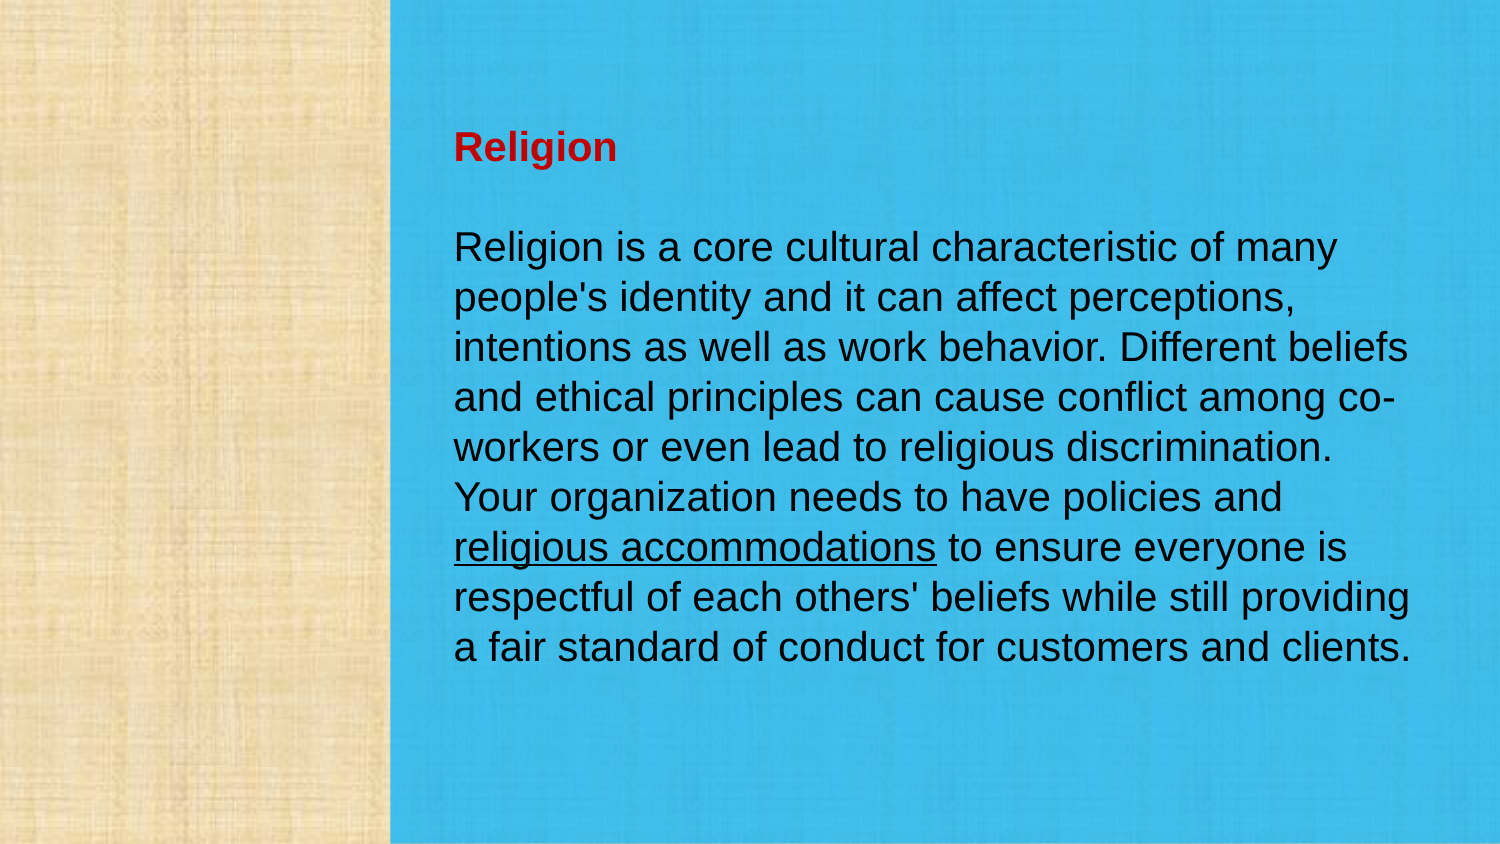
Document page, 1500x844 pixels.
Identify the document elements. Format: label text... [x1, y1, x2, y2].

text_box Religion Religion is a core cultural characteristic of many people's identity and it can affect perceptions, intentions as well as work behavior. Different beliefs and ethical principles can cause conflict among co-workers or even lead to religious discrimination. Your organization needs to have policies and religious accommodations to ensure everyone is respectful of each others' beliefs while still providing a fair standard of conduct for customers and clients. [438, 112, 1443, 677]
picture [390, 0, 1500, 844]
